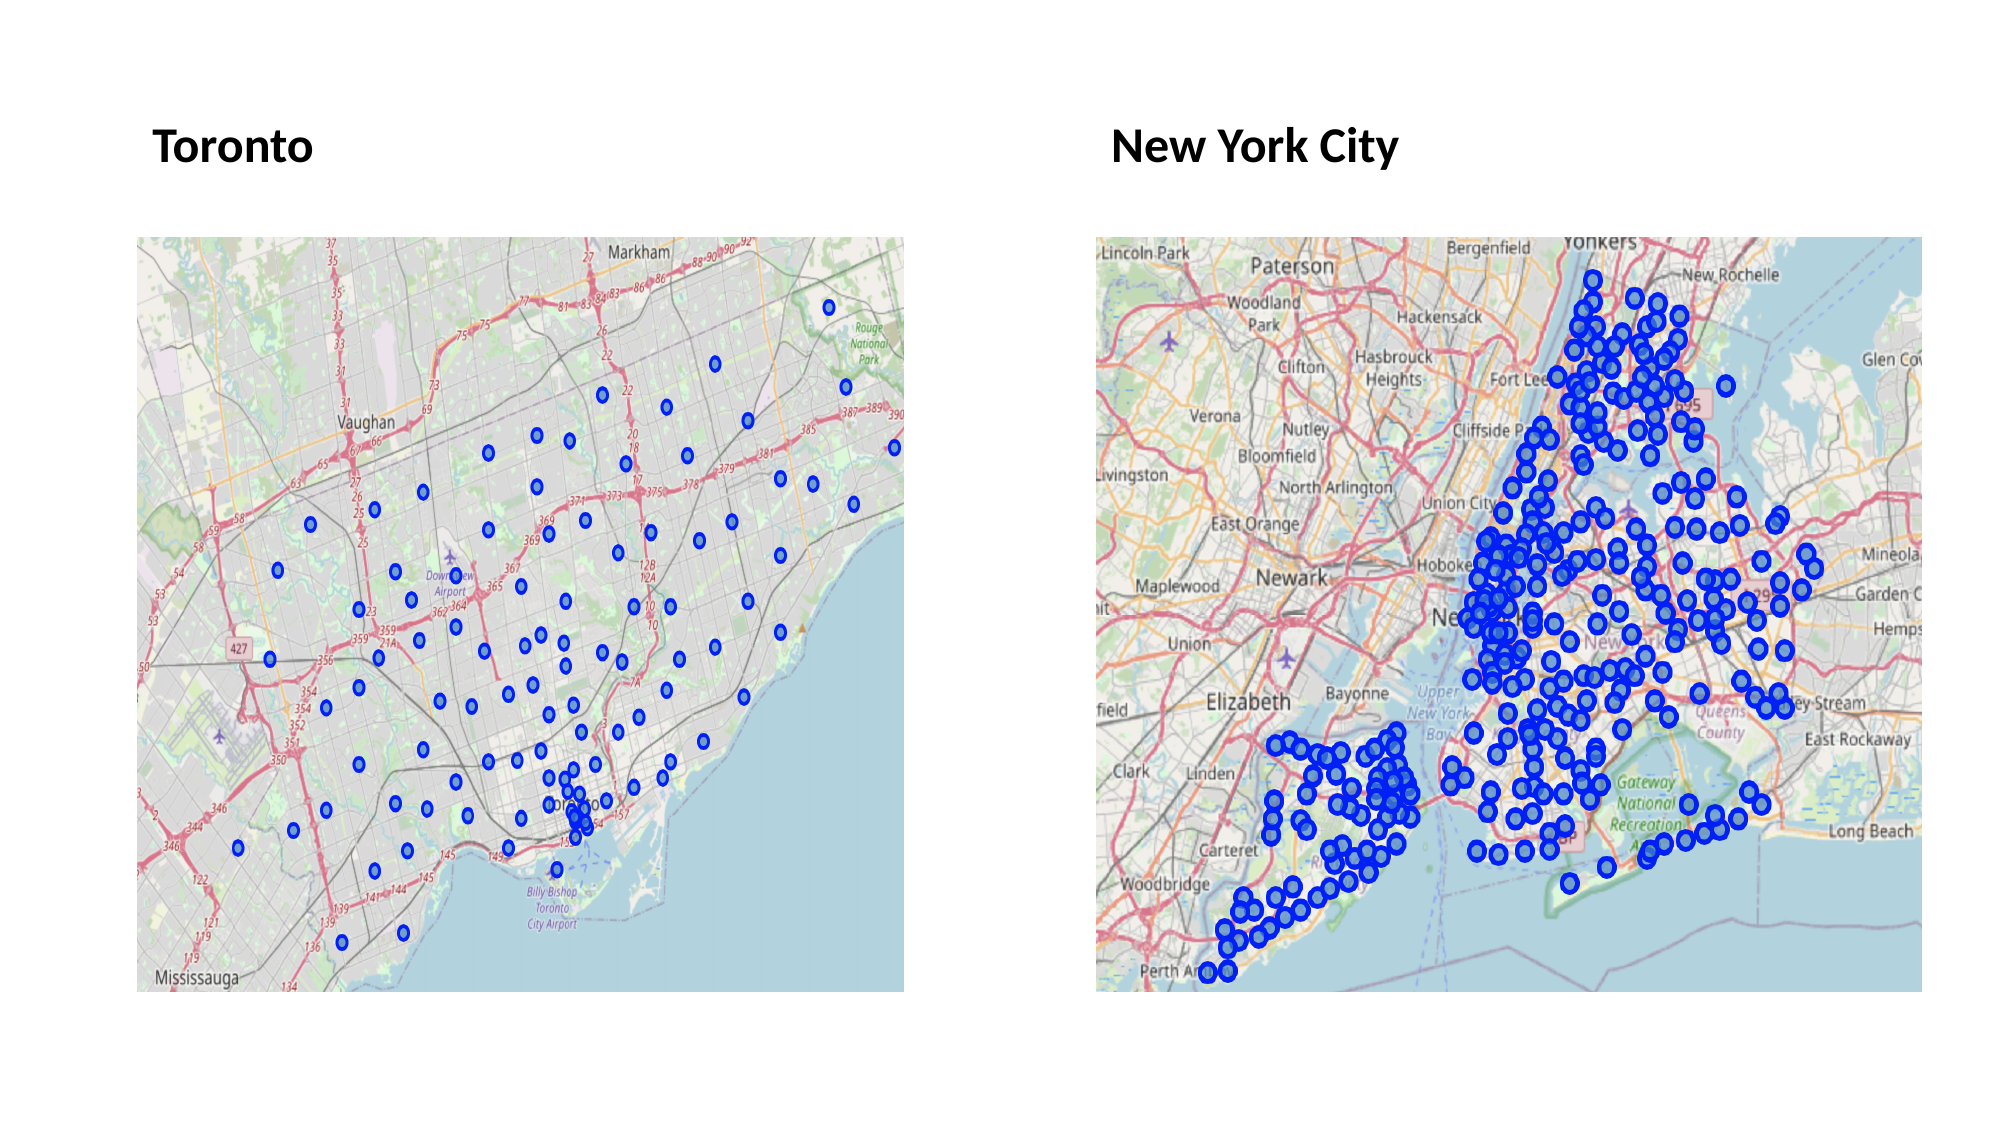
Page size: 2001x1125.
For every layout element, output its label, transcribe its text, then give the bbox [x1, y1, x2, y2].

picture [1096, 237, 1922, 992]
text_box New York City [1096, 105, 1570, 180]
text_box Toronto [137, 104, 611, 180]
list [137, 237, 904, 992]
